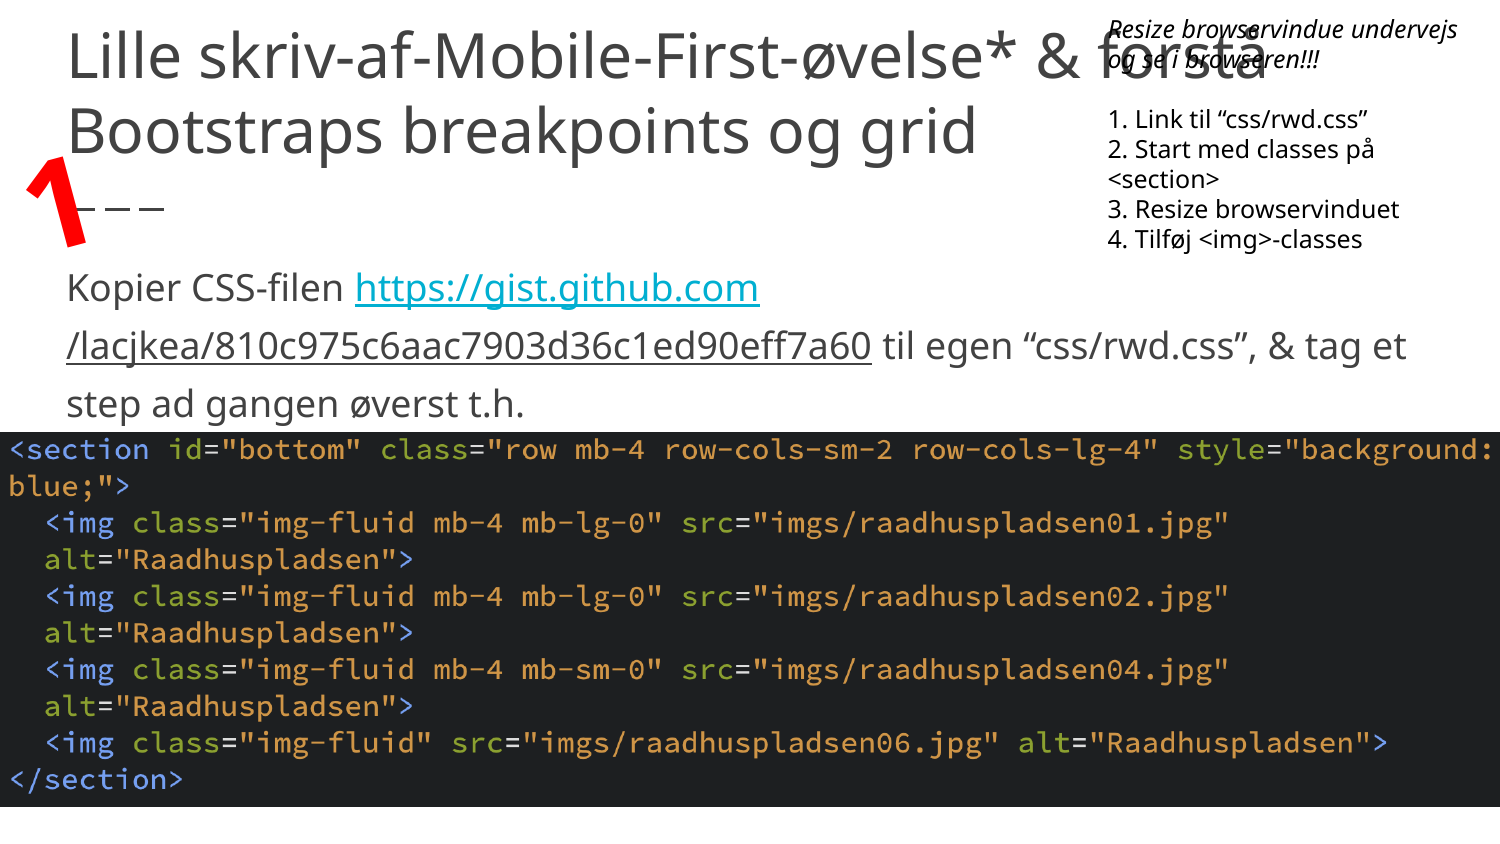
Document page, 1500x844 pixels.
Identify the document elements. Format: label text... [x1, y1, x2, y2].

title Lille skriv-af-Mobile-First-øvelse* & forstå Bootstraps breakpoints og grid [51, 61, 1092, 182]
text_box Resize browservindue undervejs og se i browseren!!! 1. Link til “css/rwd.css” 2. Start med classes på <section> 3. Resize browservinduet 4. Tilføj <img>-classes [1092, 0, 1500, 298]
text_box 1 [0, 81, 192, 287]
picture [0, 431, 1500, 807]
list Kopier CSS-filen https://gist.github.com /lacjkea/810c975c6aac7903d36c1ed90eff7a60 til egen “css/rwd.css”, & tag et step ad gangen øverst t.h. [51, 240, 1449, 430]
